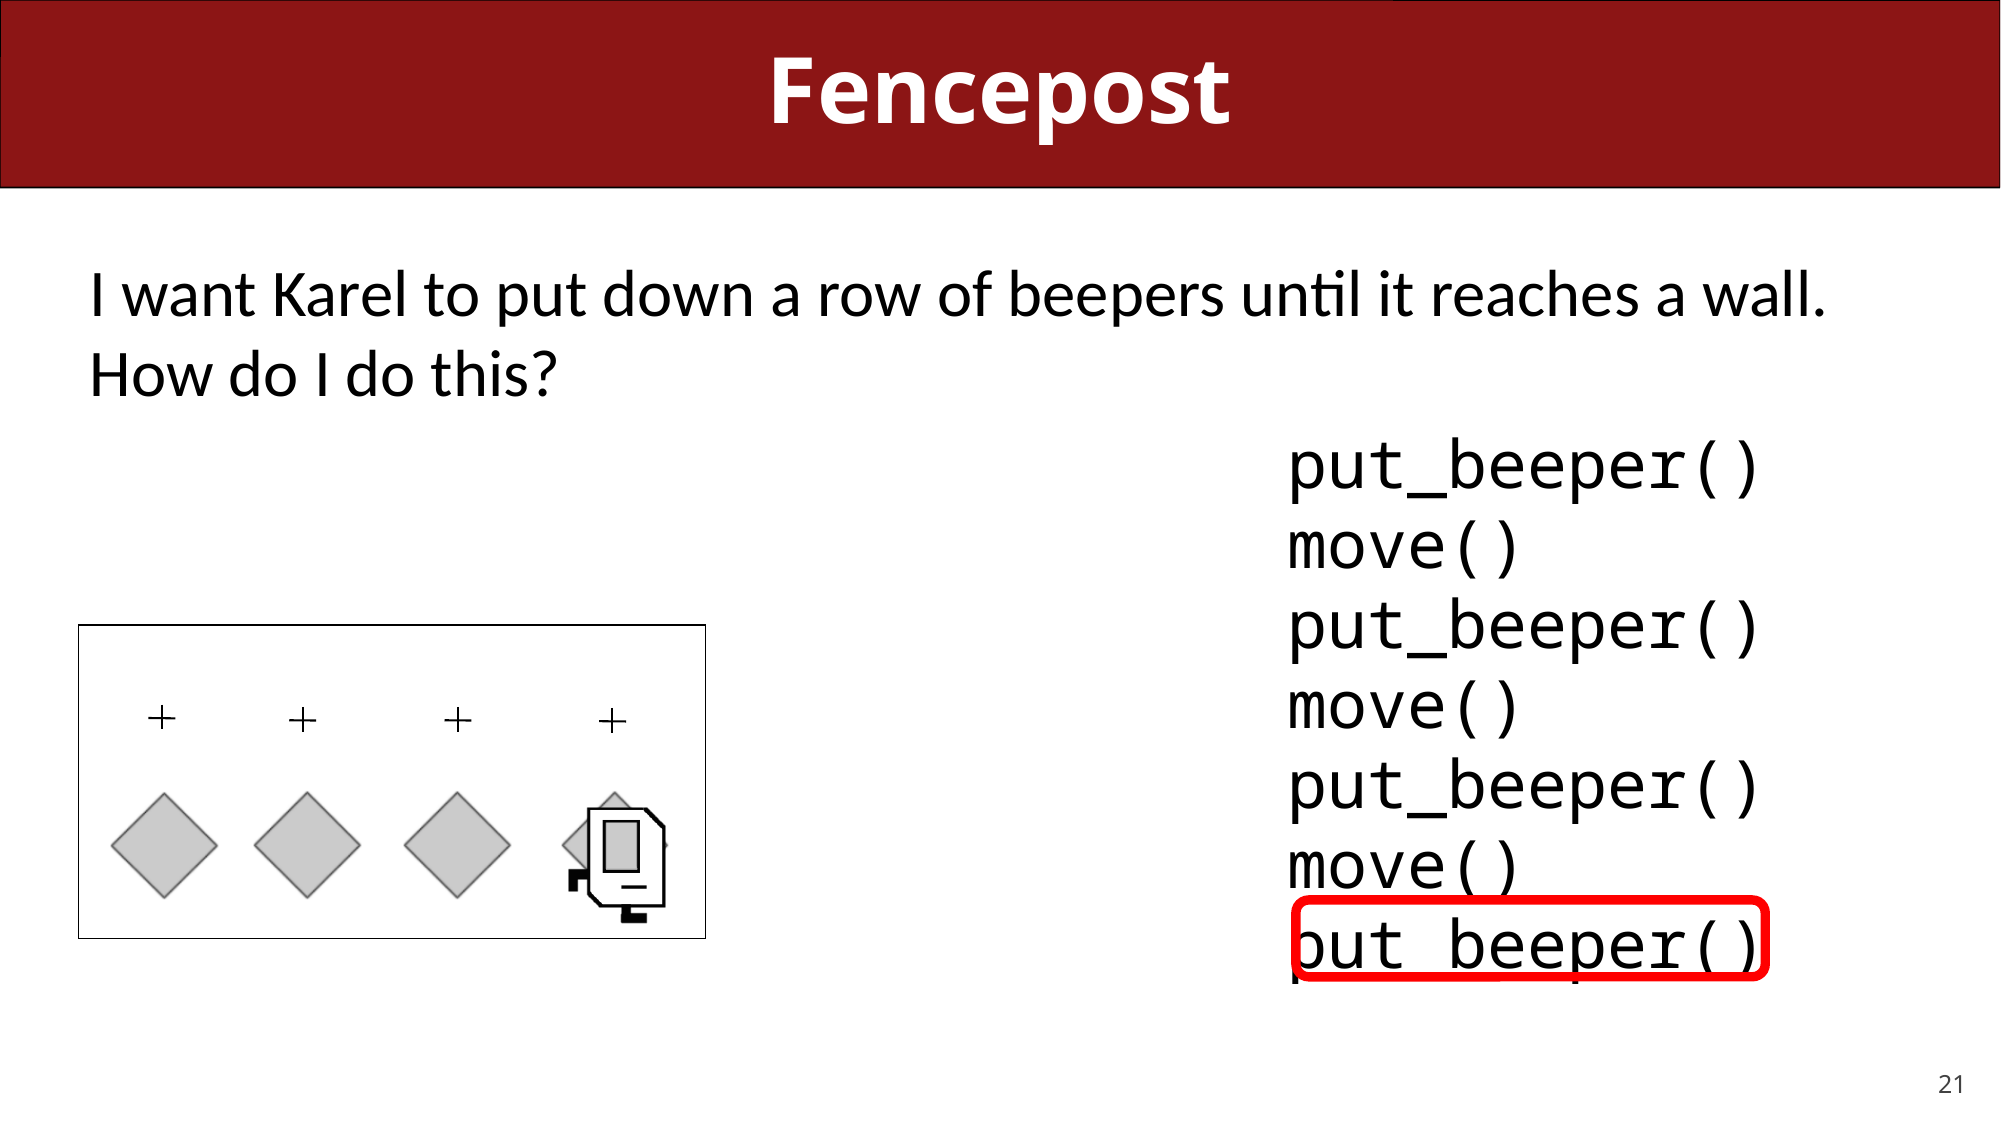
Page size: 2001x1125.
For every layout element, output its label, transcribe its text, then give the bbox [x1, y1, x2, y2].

text_box I want Karel to put down a row of beepers until it reaches a wall. How do I do this? [75, 242, 1925, 418]
text_box put_beeper() move() put_beeper() move() put_beeper() move() put_beeper() [1272, 414, 1783, 989]
picture [106, 788, 225, 908]
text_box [148, 704, 176, 730]
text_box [289, 706, 317, 732]
picture [399, 787, 518, 908]
text_box [78, 624, 706, 939]
title Fencepost [75, 0, 1925, 188]
text_box [1294, 898, 1767, 978]
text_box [444, 706, 472, 732]
picture [249, 787, 368, 908]
picture [553, 787, 688, 933]
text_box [599, 707, 627, 733]
